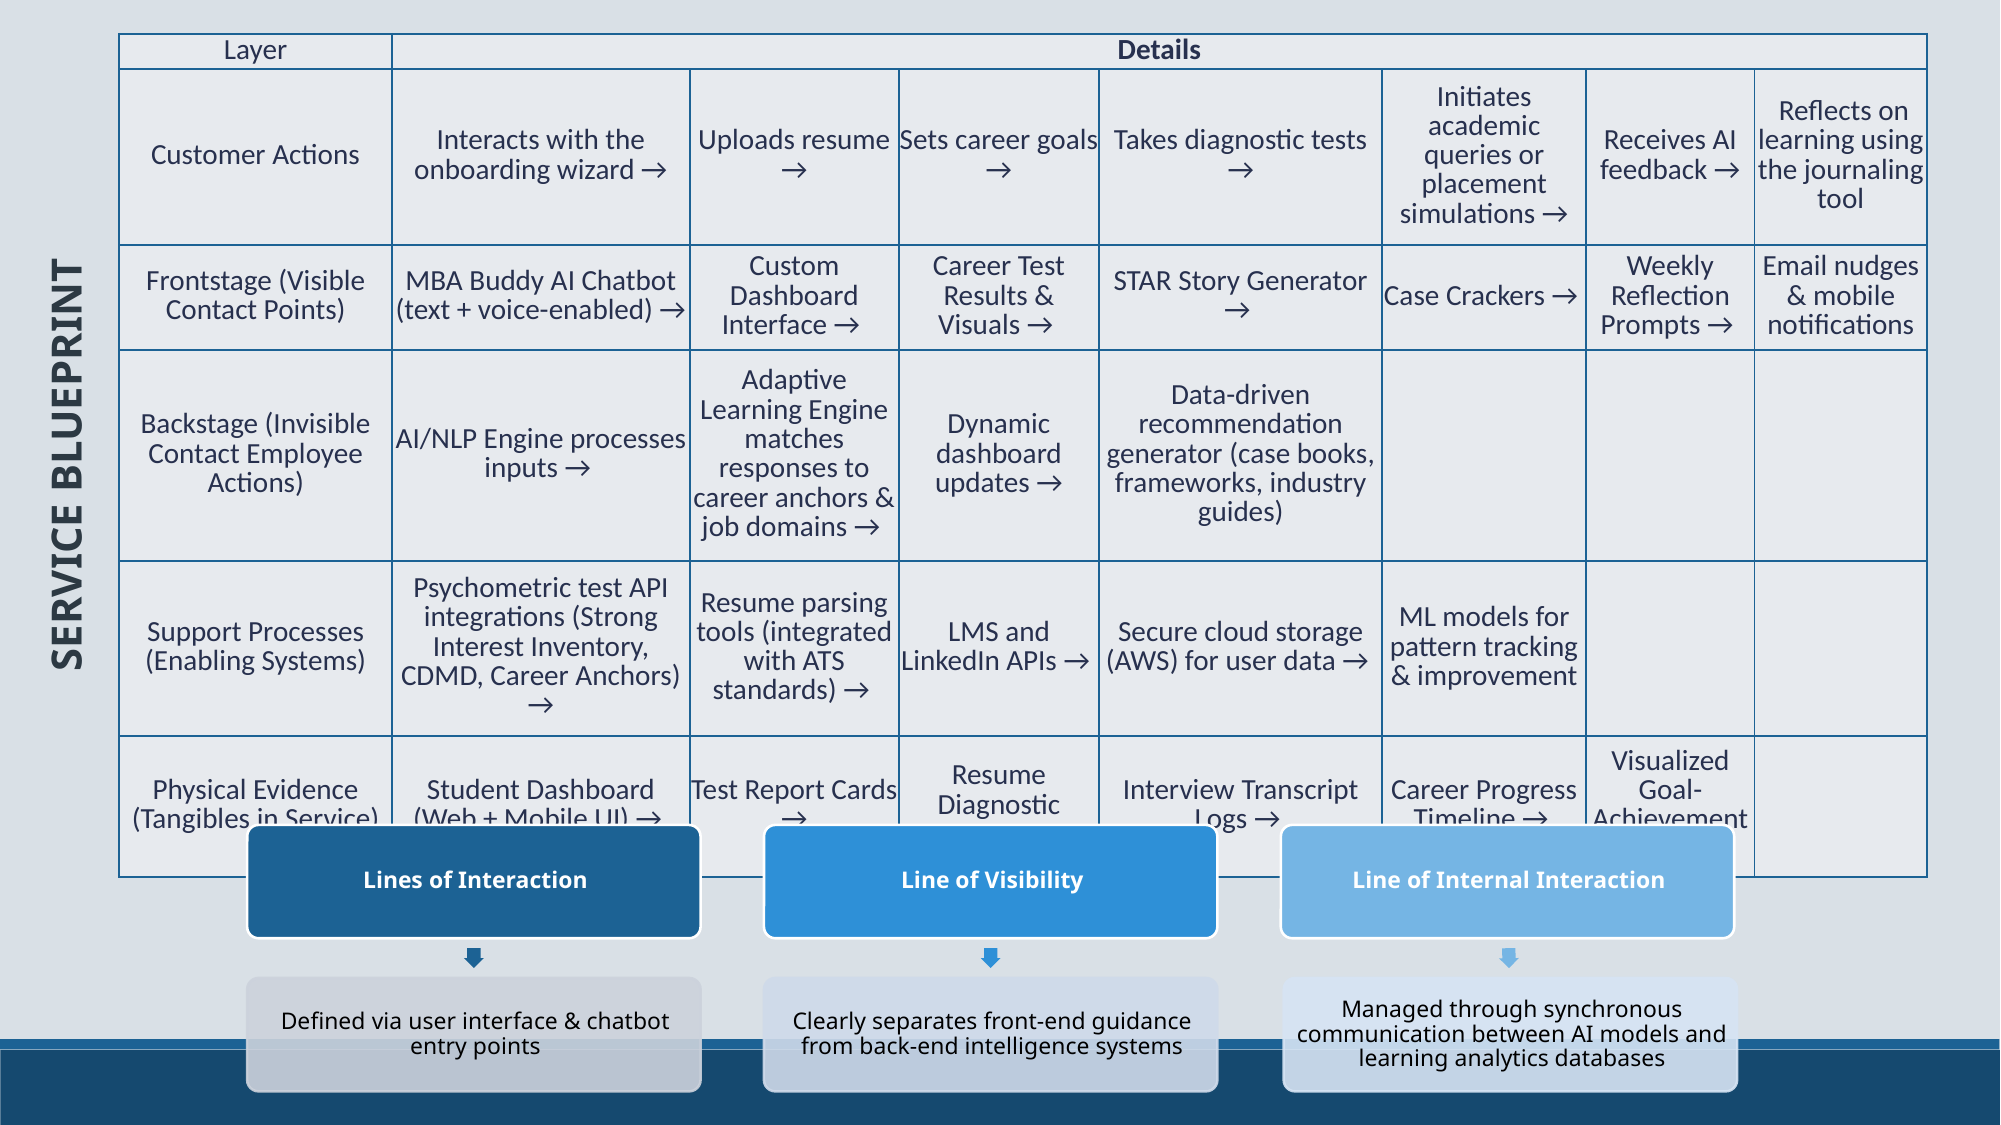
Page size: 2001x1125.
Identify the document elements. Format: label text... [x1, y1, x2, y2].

table_cell ML models for pattern tracking & improvement [1383, 562, 1585, 735]
table_cell Psychometric test API integrations (Strong Interest Inventory, CDMD, Career Anchors) → [393, 562, 689, 735]
table_cell Sets career goals → [900, 70, 1098, 244]
table_cell [1755, 351, 1926, 560]
table_cell AI/NLP Engine processes inputs → [393, 351, 689, 560]
table_cell Visualized Goal-Achievement Heatmaps [1587, 737, 1754, 822]
table_cell [1383, 351, 1585, 560]
table_cell Resume parsing tools (integrated with ATS standards) → [691, 562, 898, 735]
table_cell Receives AI feedback → [1587, 70, 1754, 244]
table_cell Secure cloud storage (AWS) for user data → [1100, 562, 1381, 735]
table_cell Career Progress Timeline → [1383, 737, 1585, 822]
table_cell Test Report Cards → [691, 737, 898, 822]
table_cell [1587, 562, 1754, 735]
table_cell STAR Story Generator → [1100, 246, 1381, 349]
table_cell Resume Diagnostic Summary → [900, 737, 1098, 822]
table_cell Frontstage (Visible Contact Points) [120, 246, 391, 349]
table_cell Custom Dashboard Interface → [691, 246, 898, 349]
table_cell Data-driven recommendation generator (case books, frameworks, industry guides) [1100, 351, 1381, 560]
table_header Layer [120, 35, 391, 68]
table_cell Case Crackers → [1383, 246, 1585, 349]
table_cell Dynamic dashboard updates → [900, 351, 1098, 560]
table_cell Backstage (Invisible Contact Employee Actions) [120, 351, 391, 560]
table_cell [1587, 351, 1754, 560]
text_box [0, 824, 1982, 1092]
table_cell Interview Transcript Logs → [1100, 737, 1381, 822]
table_cell Initiates academic queries or placement simulations → [1383, 70, 1585, 244]
table_cell Student Dashboard (Web + Mobile UI) → [393, 737, 689, 822]
table_cell Support Processes (Enabling Systems) [120, 562, 391, 735]
table_cell Adaptive Learning Engine matches responses to career anchors & job domains → [691, 351, 898, 560]
table_cell MBA Buddy AI Chatbot (text + voice-enabled) → [393, 246, 689, 349]
table_header Details [393, 35, 1926, 68]
table_cell Reflects on learning using the journaling tool [1755, 70, 1926, 244]
table_cell Customer Actions [120, 70, 391, 244]
table_cell Weekly Reflection Prompts → [1587, 246, 1754, 349]
table_cell [1755, 737, 1926, 822]
text_box SERVICE BLUEPRINT [32, 195, 98, 734]
table_cell Takes diagnostic tests → [1100, 70, 1381, 244]
table_cell LMS and LinkedIn APIs → [900, 562, 1098, 735]
table_cell Physical Evidence (Tangibles in Service) [120, 737, 391, 822]
table_cell [1755, 562, 1926, 735]
table_cell Uploads resume → [691, 70, 898, 244]
table_cell Interacts with the onboarding wizard → [393, 70, 689, 244]
table_cell Email nudges & mobile notifications [1755, 246, 1926, 349]
table_cell Career Test Results & Visuals → [900, 246, 1098, 349]
